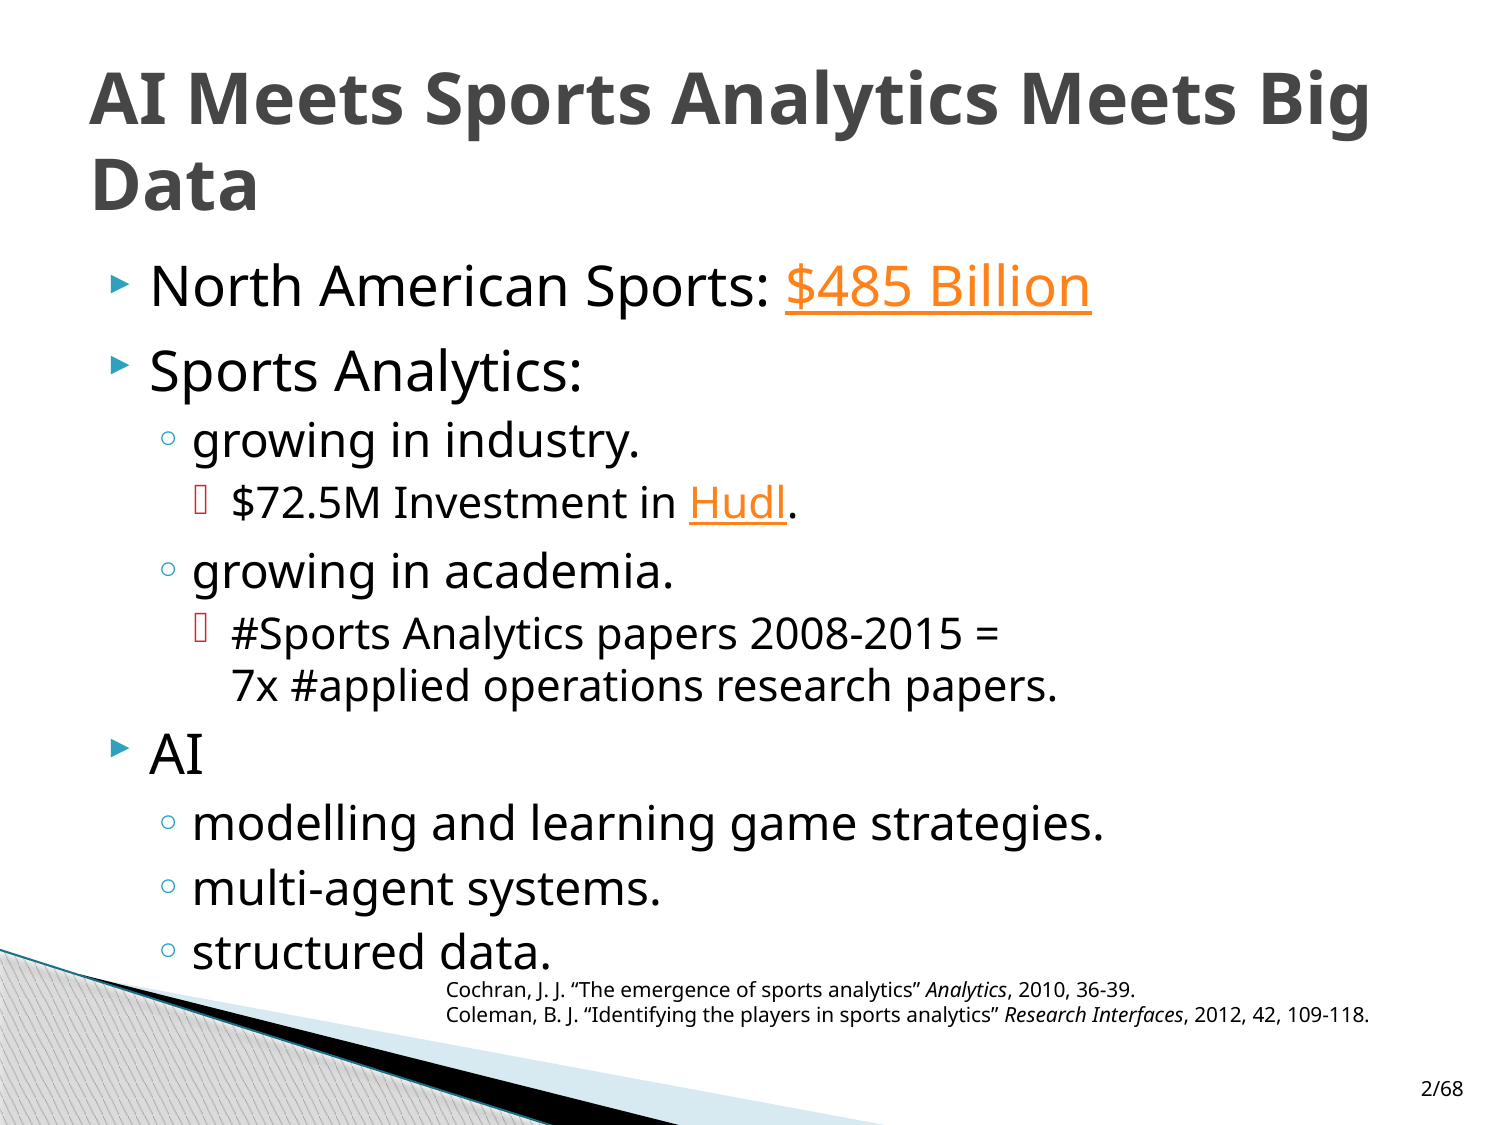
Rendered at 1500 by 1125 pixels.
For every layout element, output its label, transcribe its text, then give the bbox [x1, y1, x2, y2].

list North American Sports: $485 Billion Sports Analytics: growing in industry. $72.5M Investment in Hudl. growing in academia. #Sports Analytics papers 2008-2015 = 7x #applied operations research papers. AI modelling and learning game strategies. multi-agent systems. structured data. [75, 243, 1425, 986]
title AI Meets Sports Analytics Meets Big Data [75, 45, 1425, 233]
slide_number 2/68 [1376, 1051, 1479, 1112]
footer Cochran, J. J. “The emergence of sports analytics” Analytics, 2010, 36-39. Coleman, B. J. “Identifying the players in sports analytics” Research Interfaces, 2012, 42, 109-118. [431, 964, 1471, 1060]
